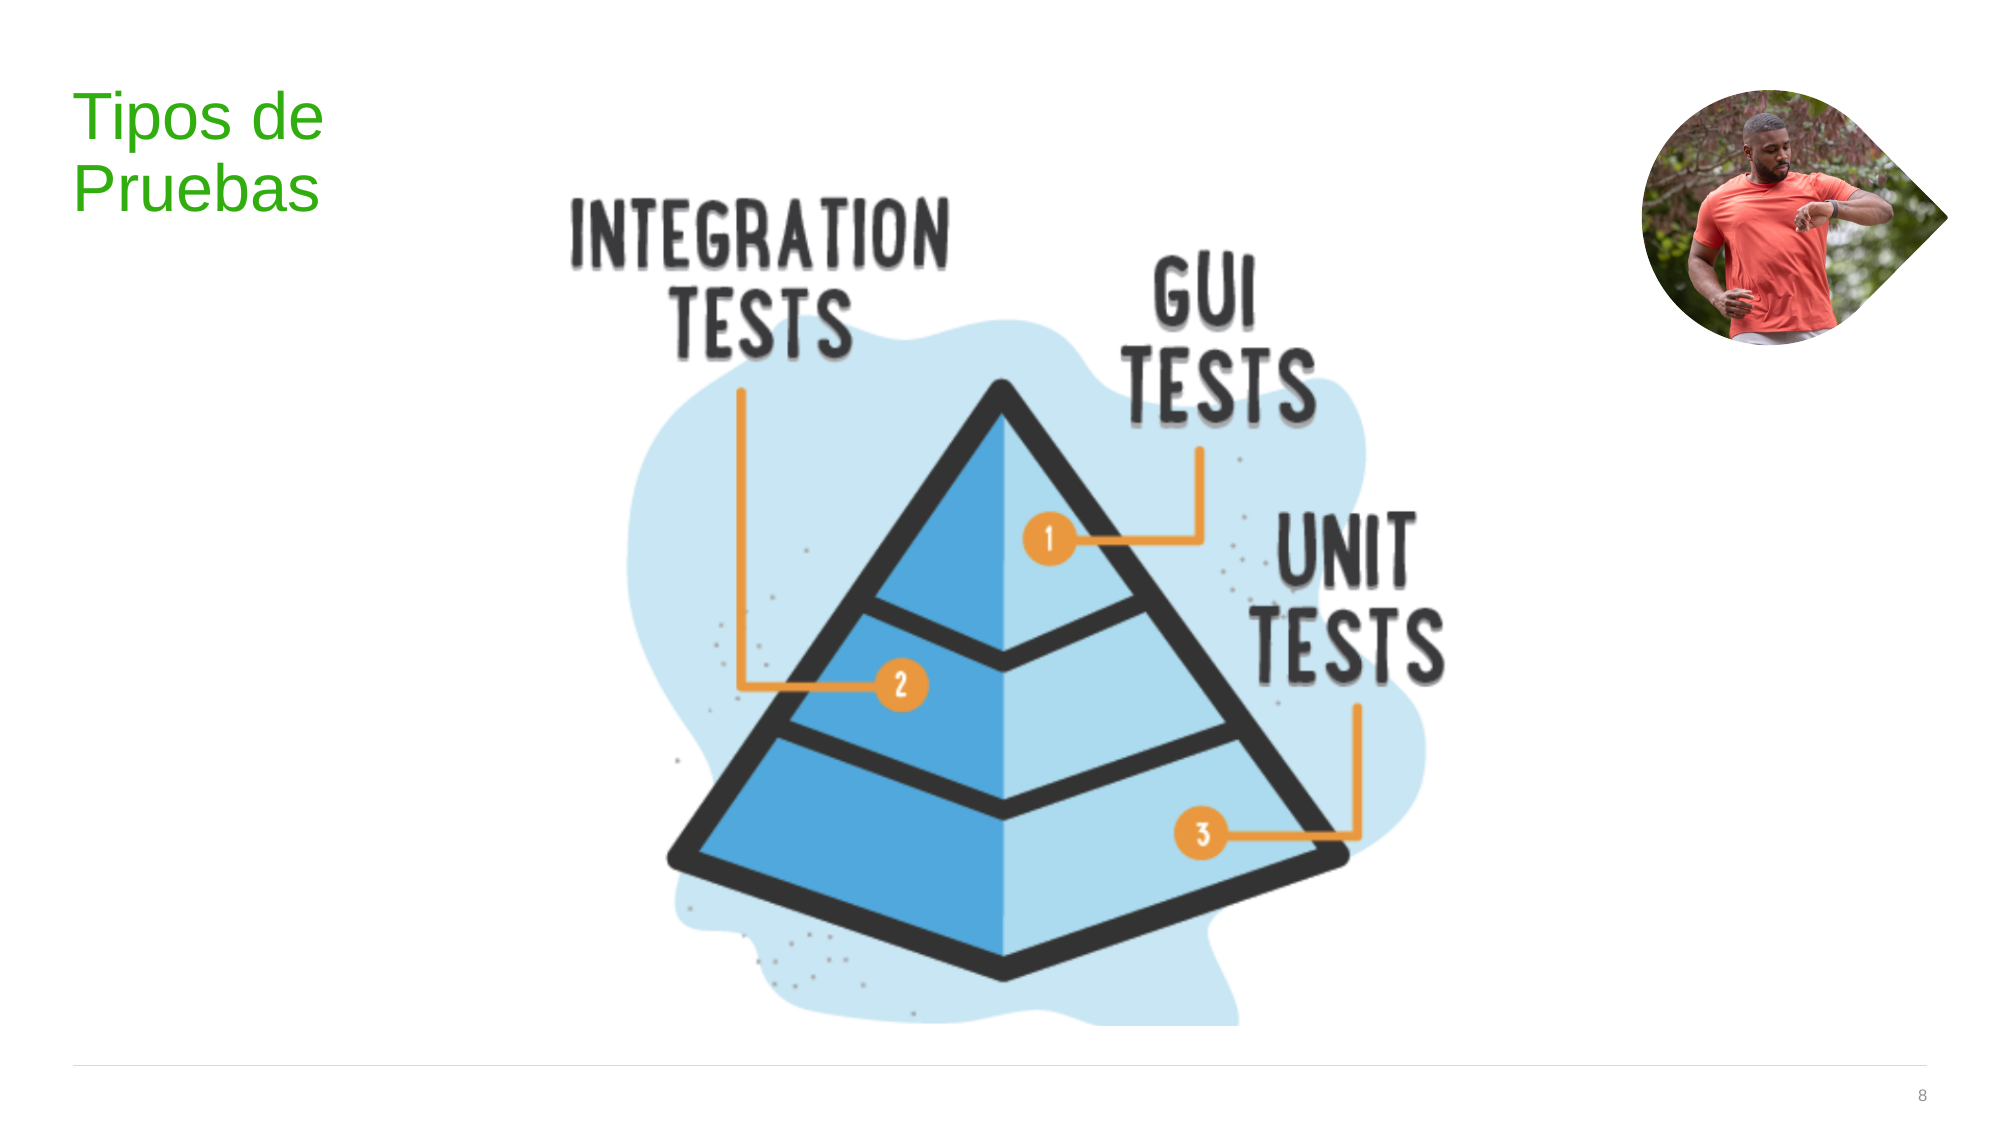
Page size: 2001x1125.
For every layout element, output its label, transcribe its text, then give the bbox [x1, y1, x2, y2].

picture [1641, 90, 1948, 346]
title Tipos de Pruebas [72, 83, 1928, 448]
picture [495, 98, 1505, 1027]
slide_number 8 [1814, 1064, 1928, 1106]
